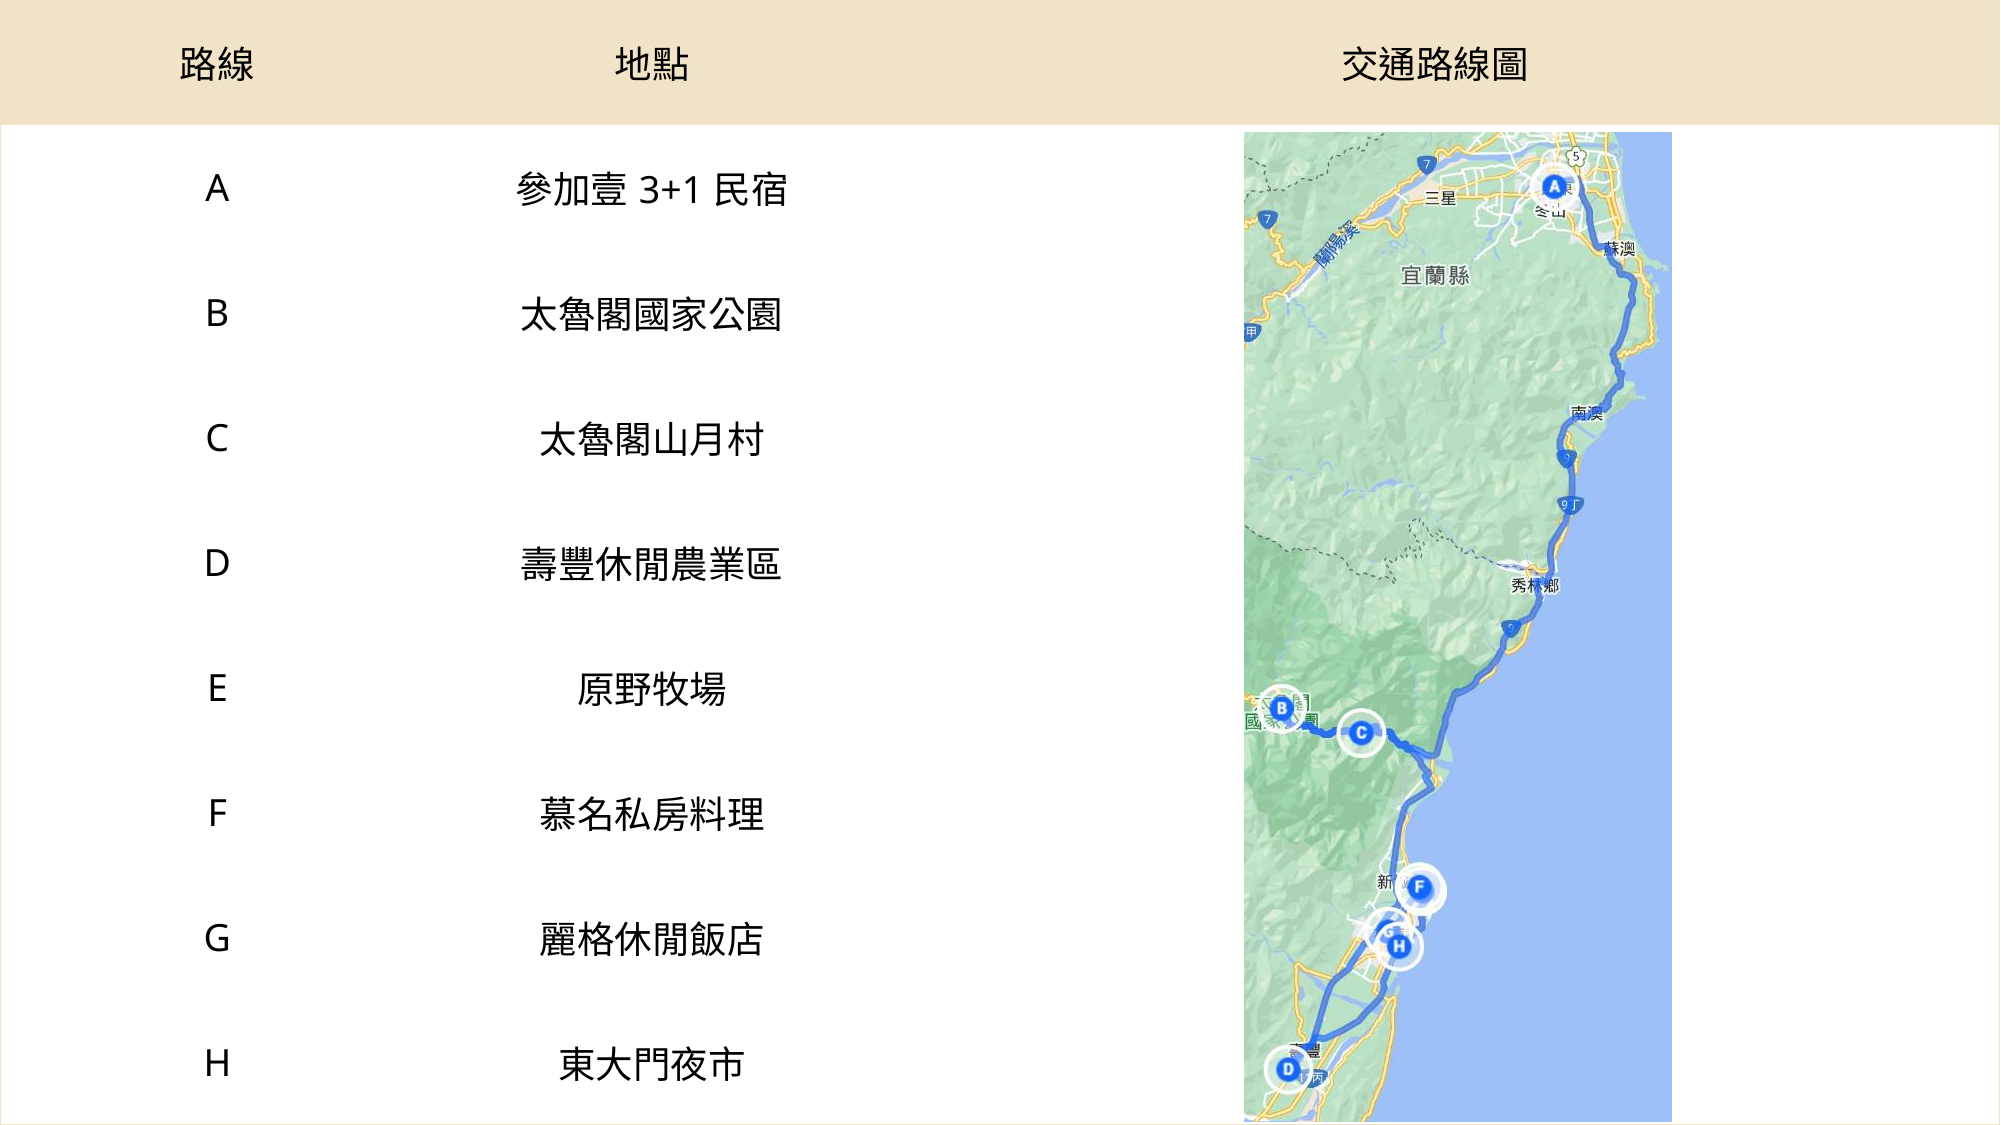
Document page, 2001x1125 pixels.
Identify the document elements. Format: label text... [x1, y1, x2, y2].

table_cell C [1, 375, 435, 500]
table_header 路線 [1, 1, 435, 125]
table_cell E [1, 625, 435, 750]
table_header 地點 [435, 1, 869, 125]
table_cell [869, 125, 1999, 1124]
table_cell 太魯閣山月村 [435, 375, 869, 500]
table_cell 原野牧場 [435, 625, 869, 750]
picture [1244, 132, 1672, 1122]
table_cell D [1, 500, 435, 625]
table_cell 參加壹3+1民宿 [435, 125, 869, 250]
table_cell A [1, 125, 435, 250]
table_header 交通路線圖 [869, 1, 1999, 125]
table_cell B [1, 250, 435, 375]
table_cell 麗格休閒飯店 [435, 875, 869, 1000]
table_cell 東大門夜市 [435, 1000, 869, 1124]
table_cell 慕名私房料理 [435, 750, 869, 875]
table_cell F [1, 750, 435, 875]
table_cell G [1, 875, 435, 1000]
table_cell 太魯閣國家公園 [435, 250, 869, 375]
table_cell 壽豐休閒農業區 [435, 500, 869, 625]
table_cell H [1, 1000, 435, 1124]
